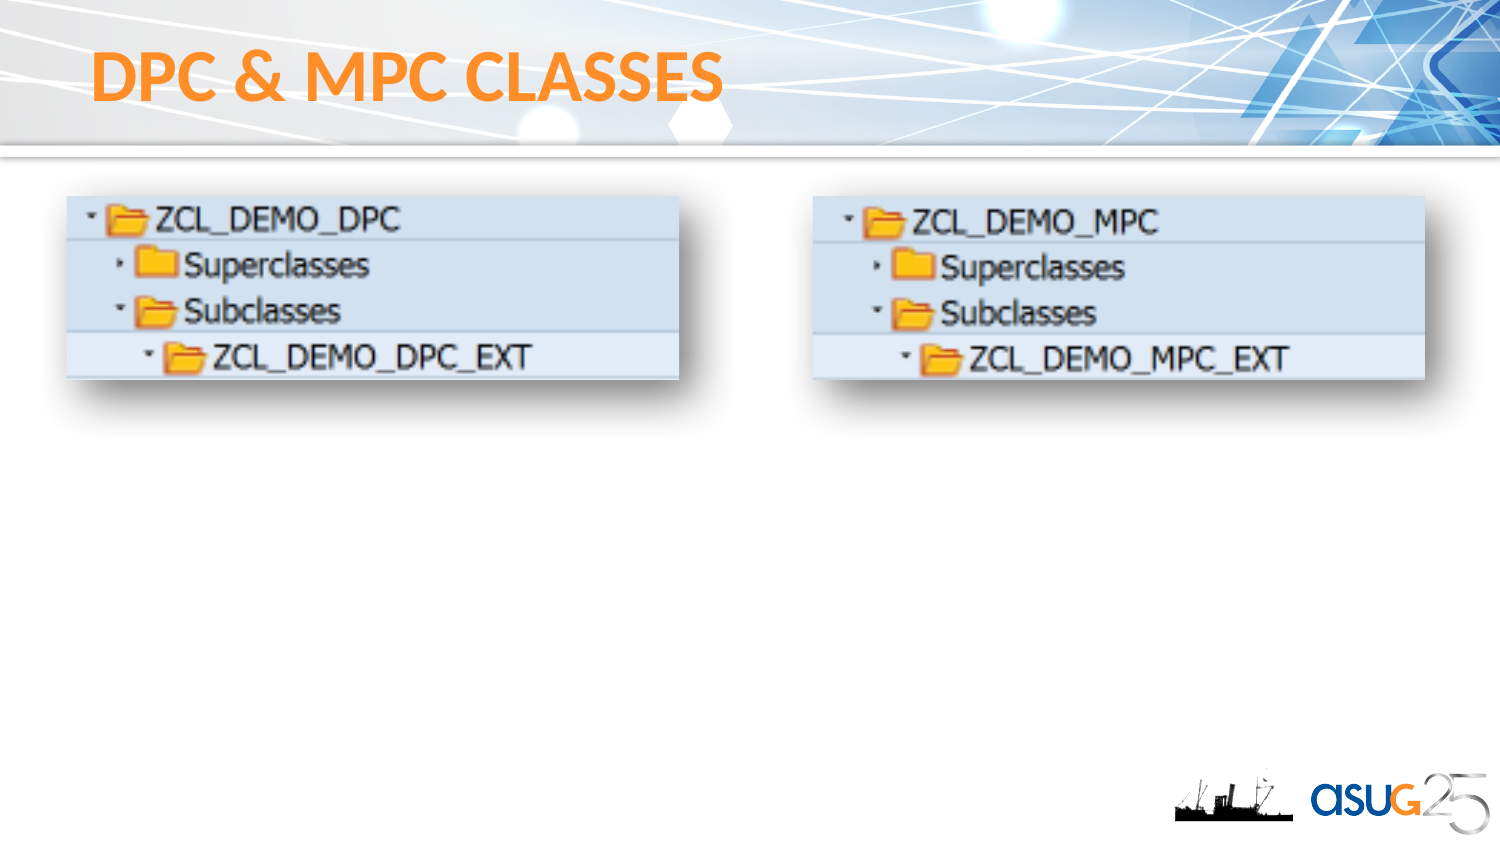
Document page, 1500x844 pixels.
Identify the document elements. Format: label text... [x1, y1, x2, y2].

picture [0, 0, 1500, 844]
title DPC & MPC classes [75, 0, 1425, 145]
